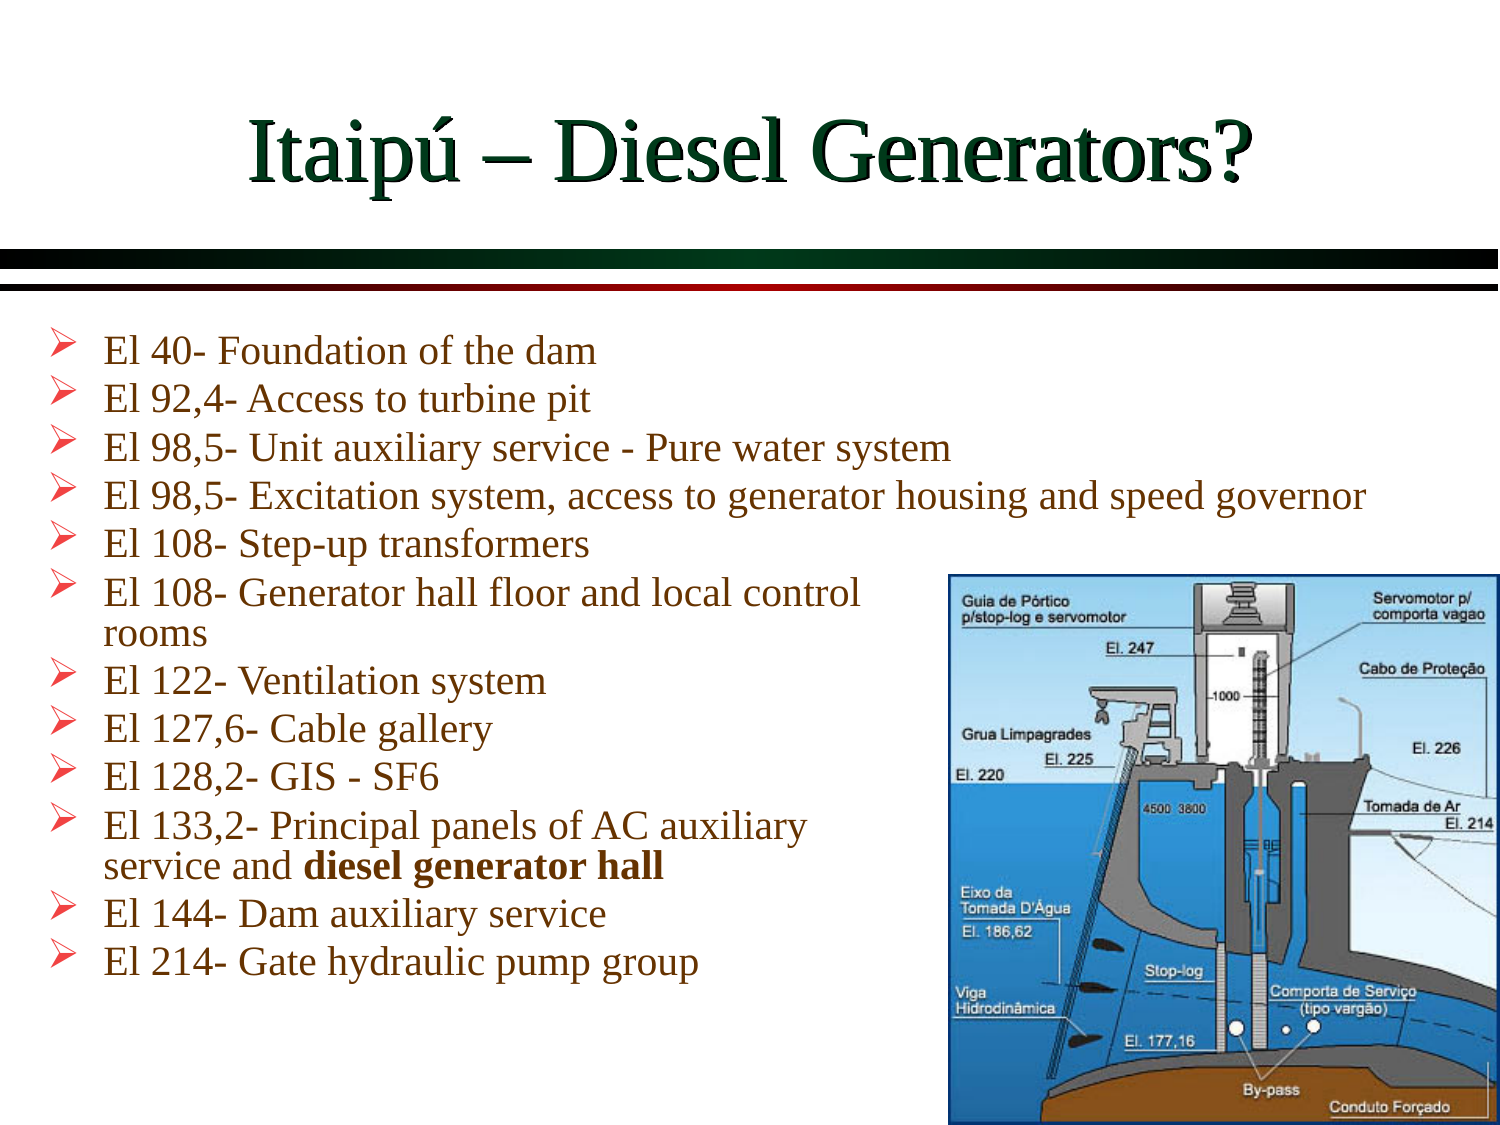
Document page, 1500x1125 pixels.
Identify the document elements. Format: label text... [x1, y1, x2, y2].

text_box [948, 574, 1500, 1125]
title Itaipú – Diesel Generators? [112, 49, 1388, 238]
list El 40- Foundation of the dam El 92,4- Access to turbine pit El 98,5- Unit auxiliary service - Pure water system El 98,5- Excitation system, access to generator housing and speed governor El 108- Step-up transformers El 108- Generator hall floor and local control rooms El 122- Ventilation system El 127,6- Cable gallery El 128,2- GIS - SF6 El 133,2- Principal panels of AC auxiliary service and diesel generator hall El 144- Dam auxiliary service El 214- Gate hydraulic pump group [31, 324, 1410, 1083]
